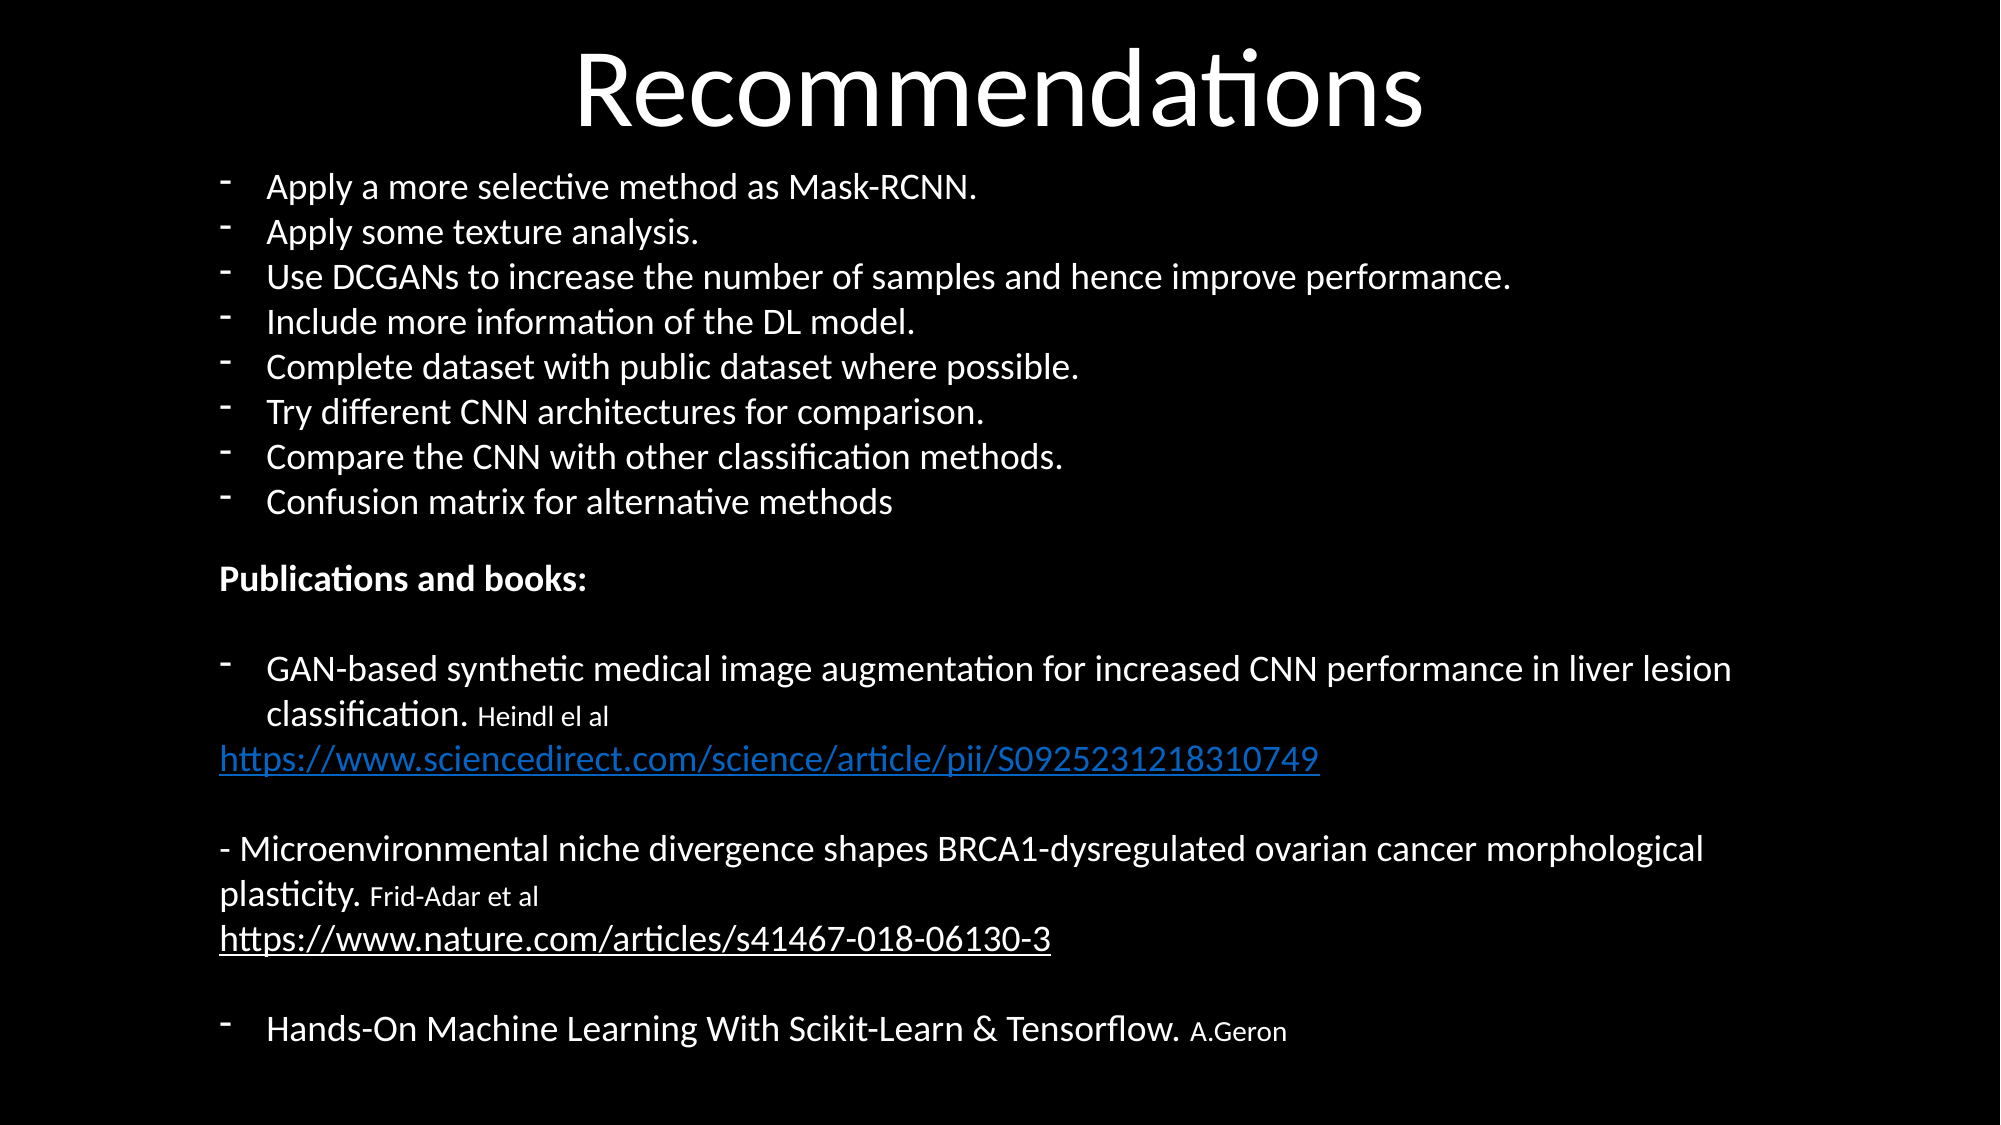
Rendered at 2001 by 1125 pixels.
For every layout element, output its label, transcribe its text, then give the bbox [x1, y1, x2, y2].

text_box Recommendations [558, 6, 1442, 154]
text_box Apply a more selective method as Mask-RCNN. Apply some texture analysis. Use DCGANs to increase the number of samples and hence improve performance. Include more information of the DL model. Complete dataset with public dataset where possible. Try different CNN architectures for comparison. Compare the CNN with other classification methods. Confusion matrix for alternative methods [204, 154, 1622, 546]
text_box Publications and books: GAN-based synthetic medical image augmentation for increased CNN performance in liver lesion classification. Heindl el al https://www.sciencedirect.com/science/article/pii/S0925231218310749 - Microenvironmental niche divergence shapes BRCA1-dysregulated ovarian cancer morphological plasticity. Frid-Adar et al https://www.nature.com/articles/s41467-018-06130-3 Hands-On Machine Learning With Scikit-Learn & Tensorflow. A.Geron [204, 546, 1769, 1056]
